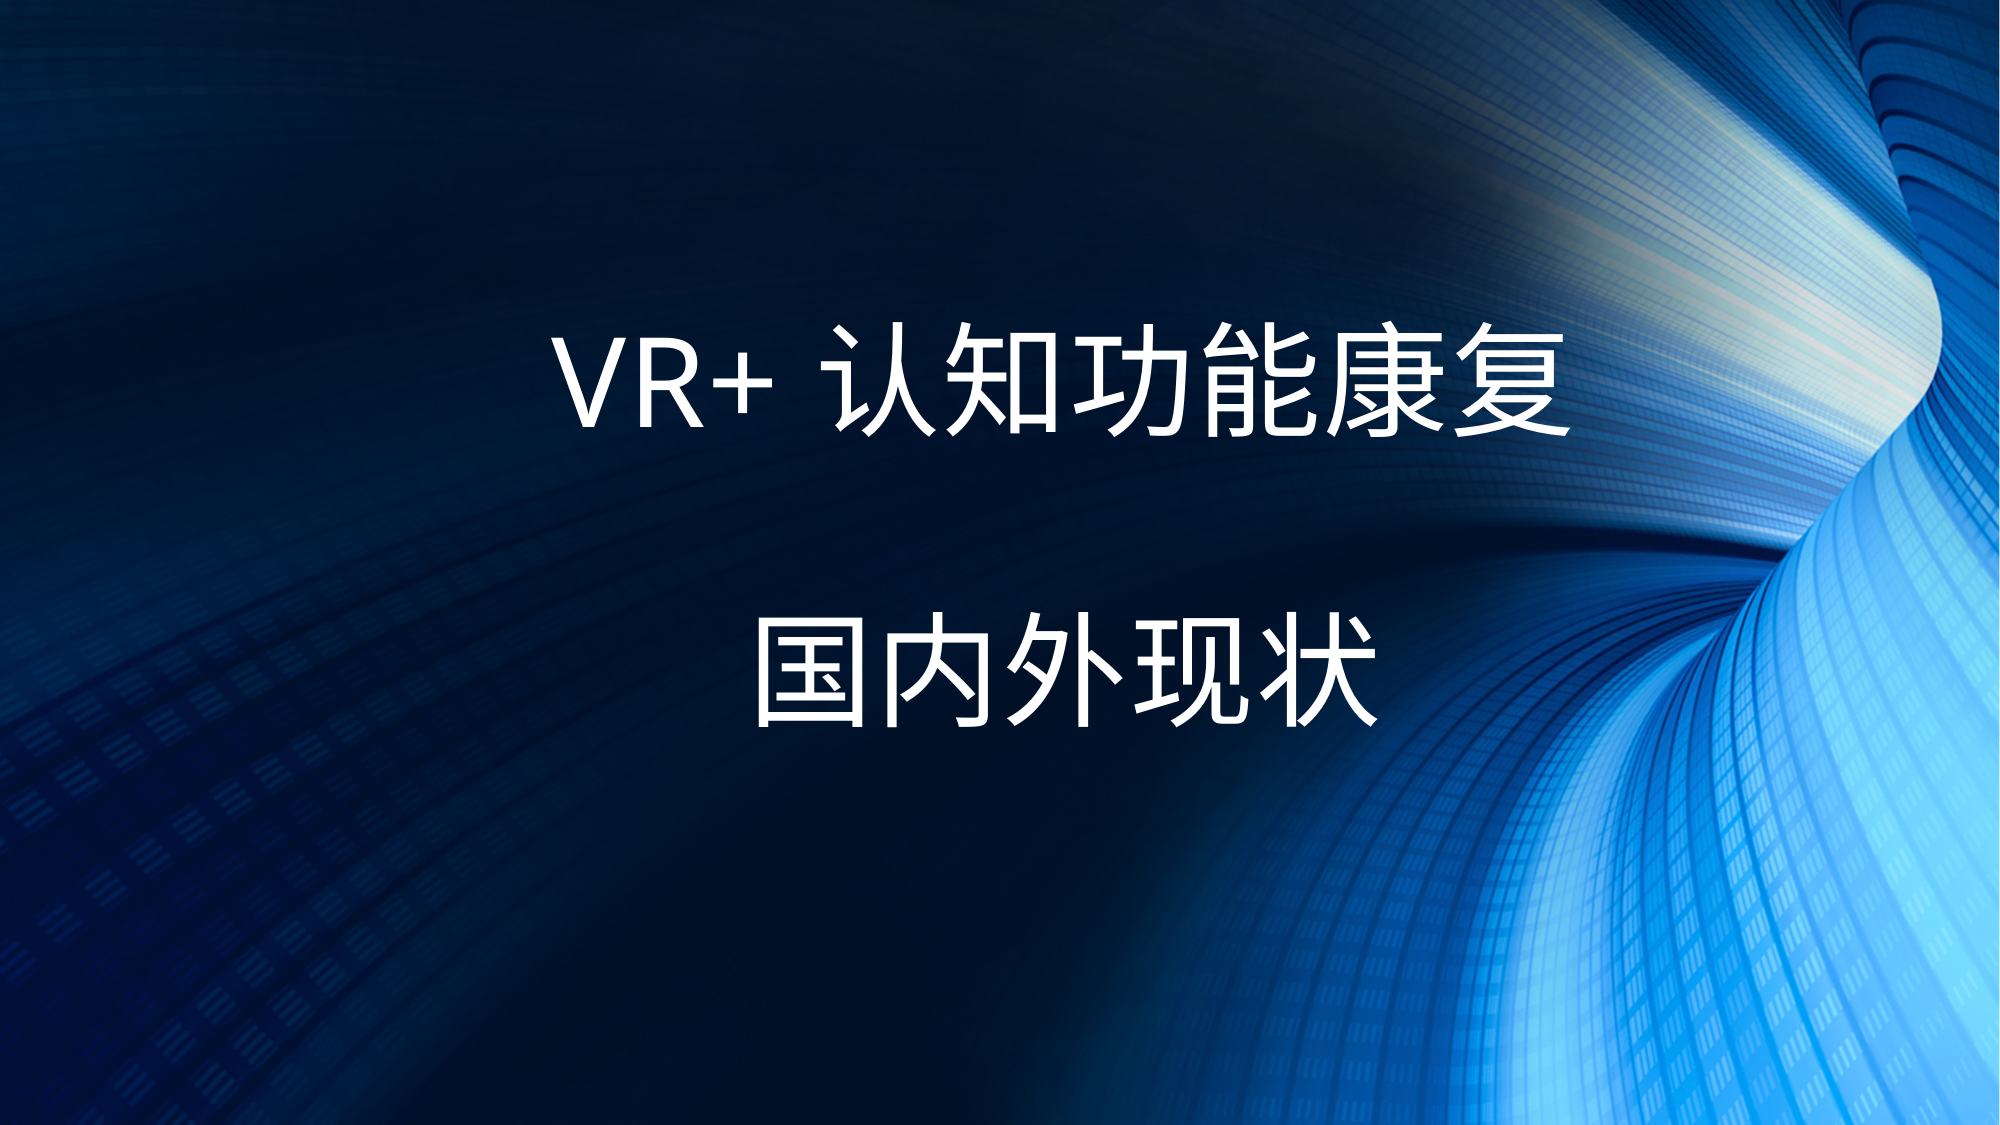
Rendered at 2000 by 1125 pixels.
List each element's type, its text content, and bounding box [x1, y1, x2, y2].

title VR+认知功能康复 国内外现状 [491, 278, 1638, 754]
picture [0, 0, 2000, 1125]
